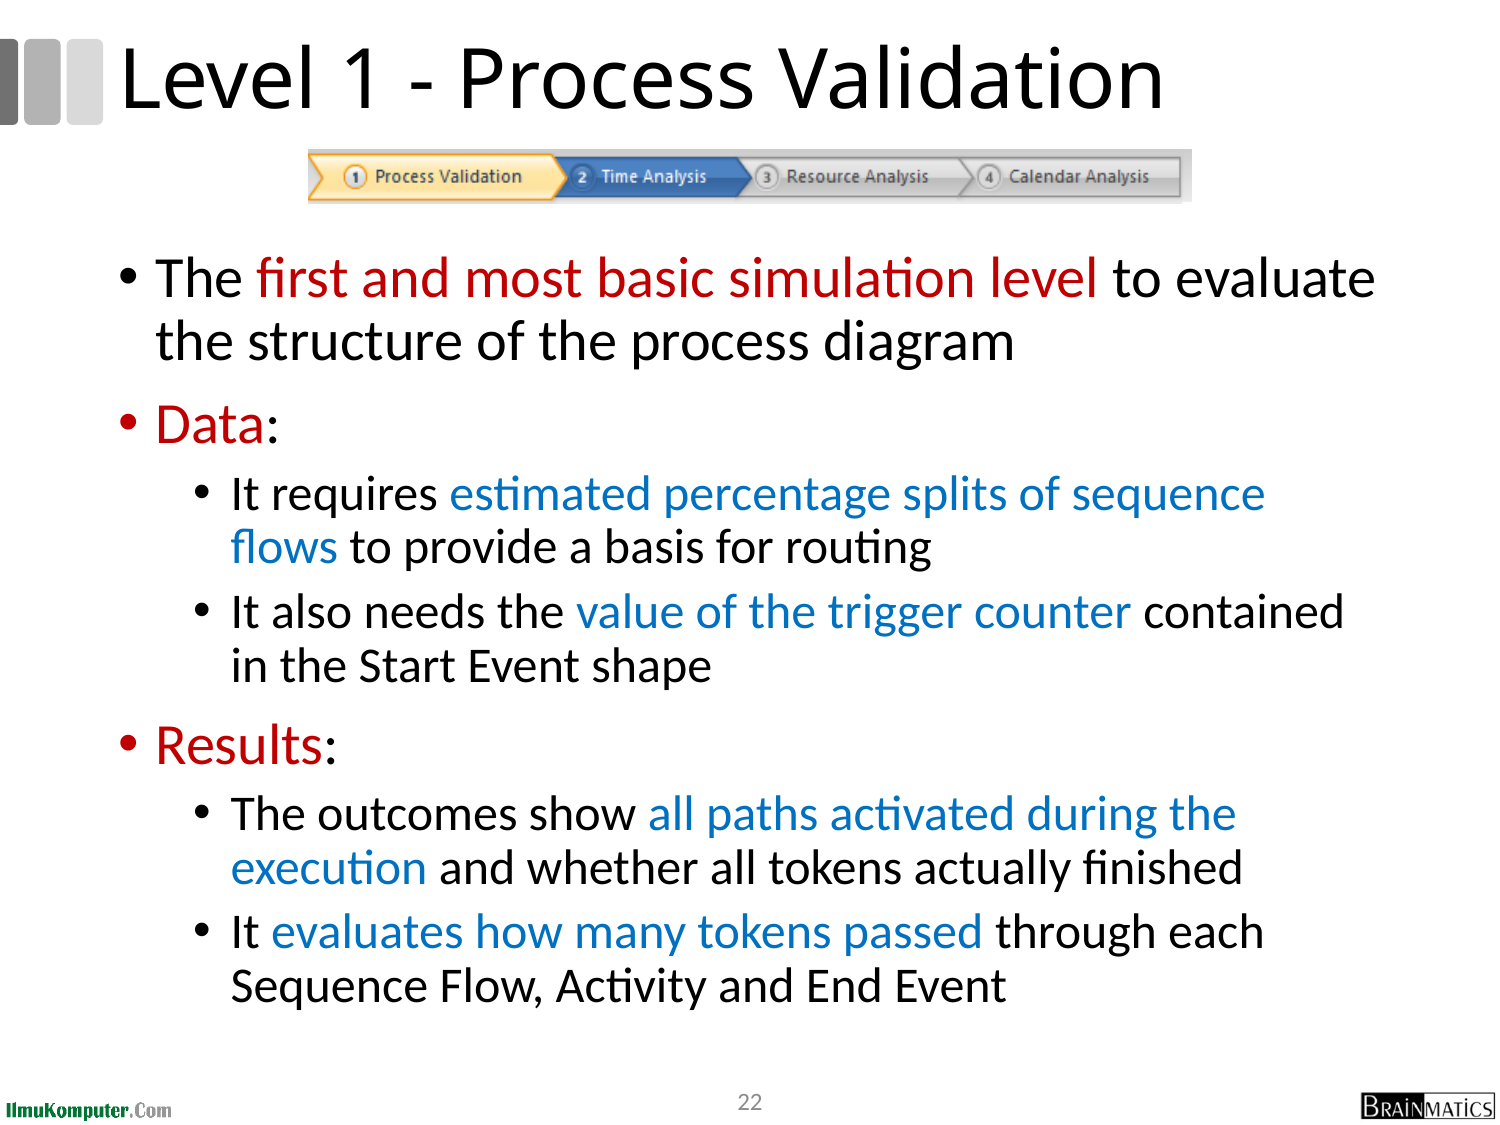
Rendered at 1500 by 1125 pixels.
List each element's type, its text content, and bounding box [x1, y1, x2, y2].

title Level 1 - Process Validation [103, 24, 1498, 138]
slide_number 22 [581, 1074, 919, 1125]
list The first and most basic simulation level to evaluate the structure of the process diagram Data: It requires estimated percentage splits of sequence flows to provide a basis for routing It also needs the value of the trigger counter contained in the Start Event shape Results: The outcomes show all paths activated during the execution and whether all tokens actually finished It evaluates how many tokens passed through each Sequence Flow, Activity and End Event [103, 239, 1397, 1063]
picture [4, 1095, 173, 1125]
picture [308, 149, 1192, 204]
picture [1358, 1089, 1498, 1123]
